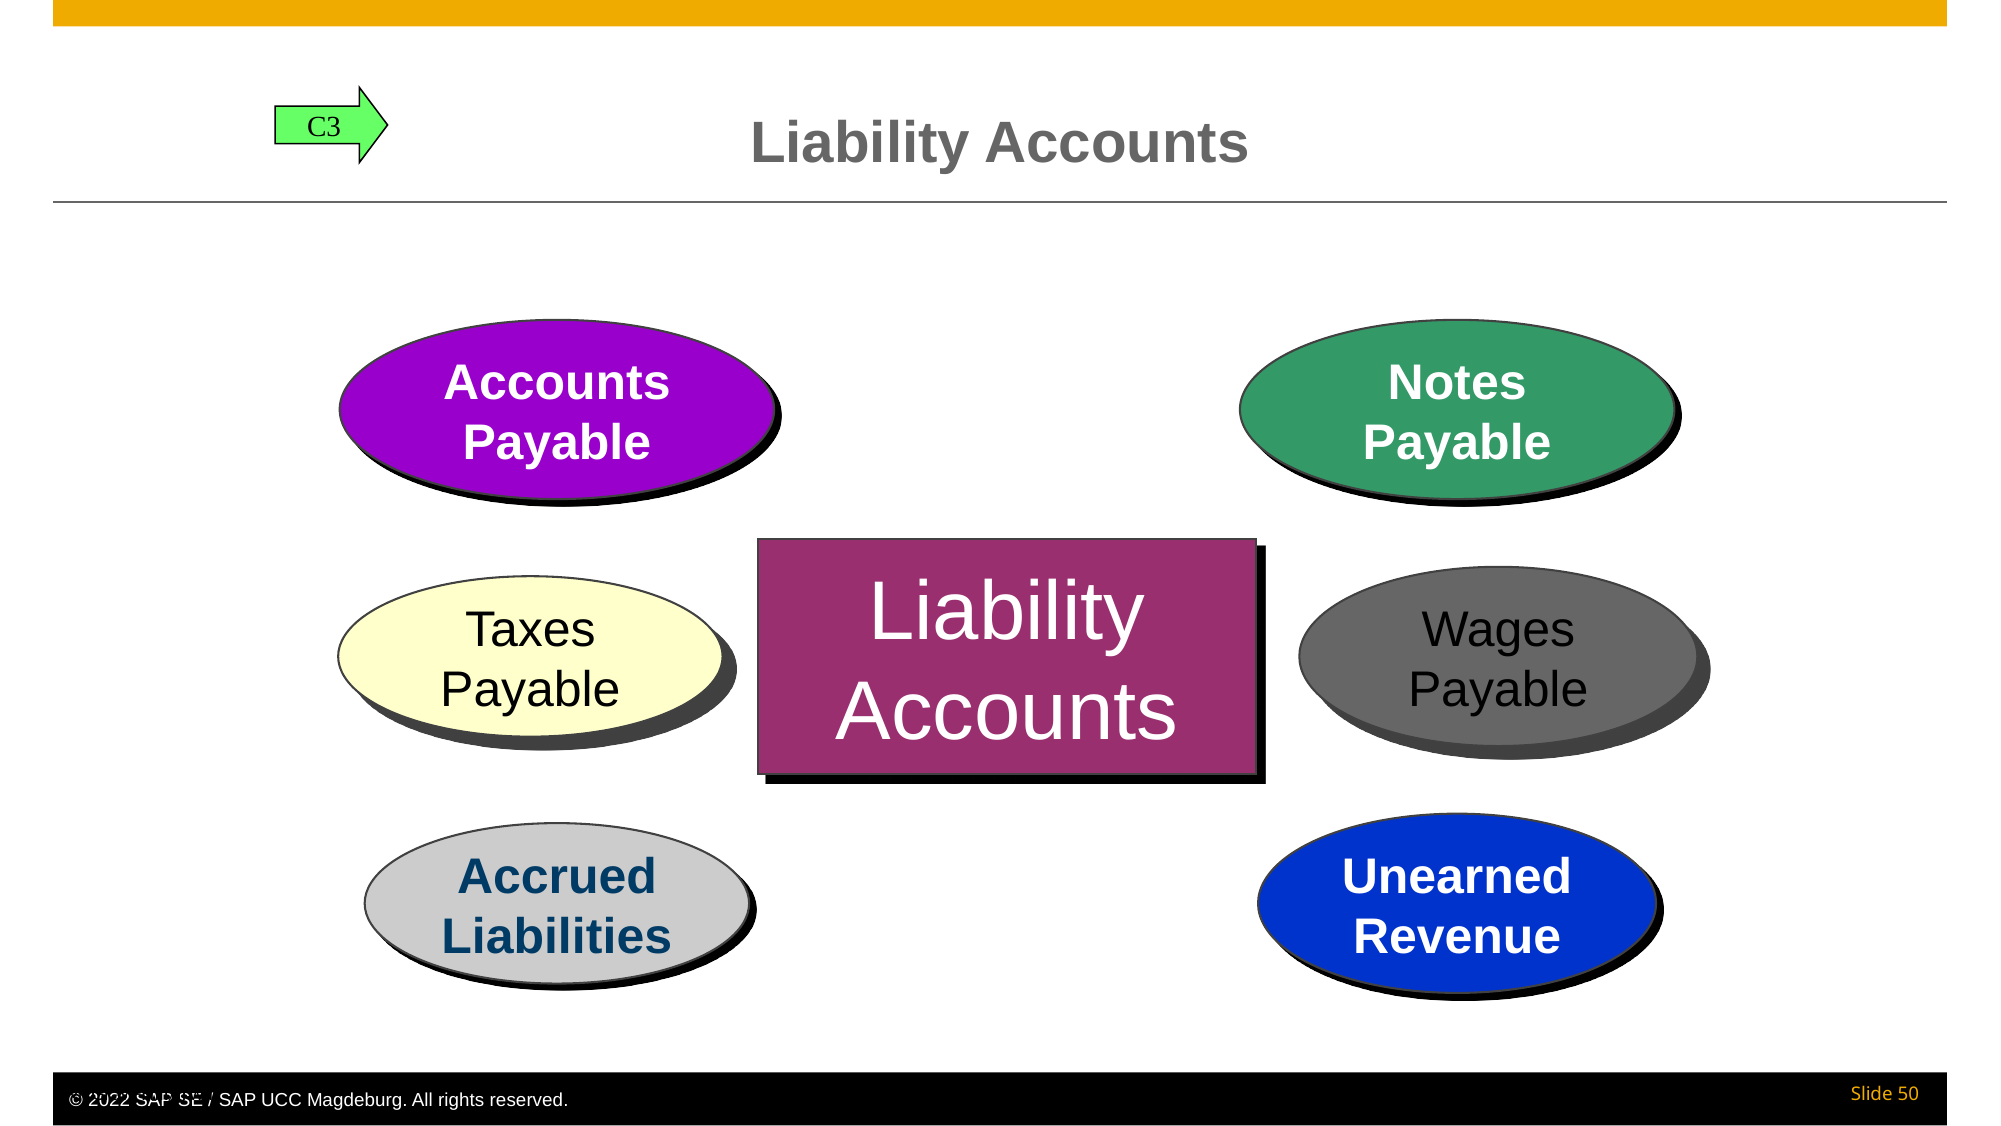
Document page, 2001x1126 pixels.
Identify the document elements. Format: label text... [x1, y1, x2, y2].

text_box Accrued Liabilities [364, 823, 750, 984]
text_box Wages Payable [1299, 566, 1698, 747]
text_box Notes Payable [1239, 319, 1675, 500]
text_box Taxes Payable [338, 576, 723, 737]
text_box Accounts Payable [339, 319, 775, 500]
title Liability Accounts [66, 45, 1934, 233]
text_box Unearned Revenue [1258, 813, 1657, 993]
text_box Liability Accounts [758, 538, 1256, 775]
text_box C3 [275, 87, 388, 163]
